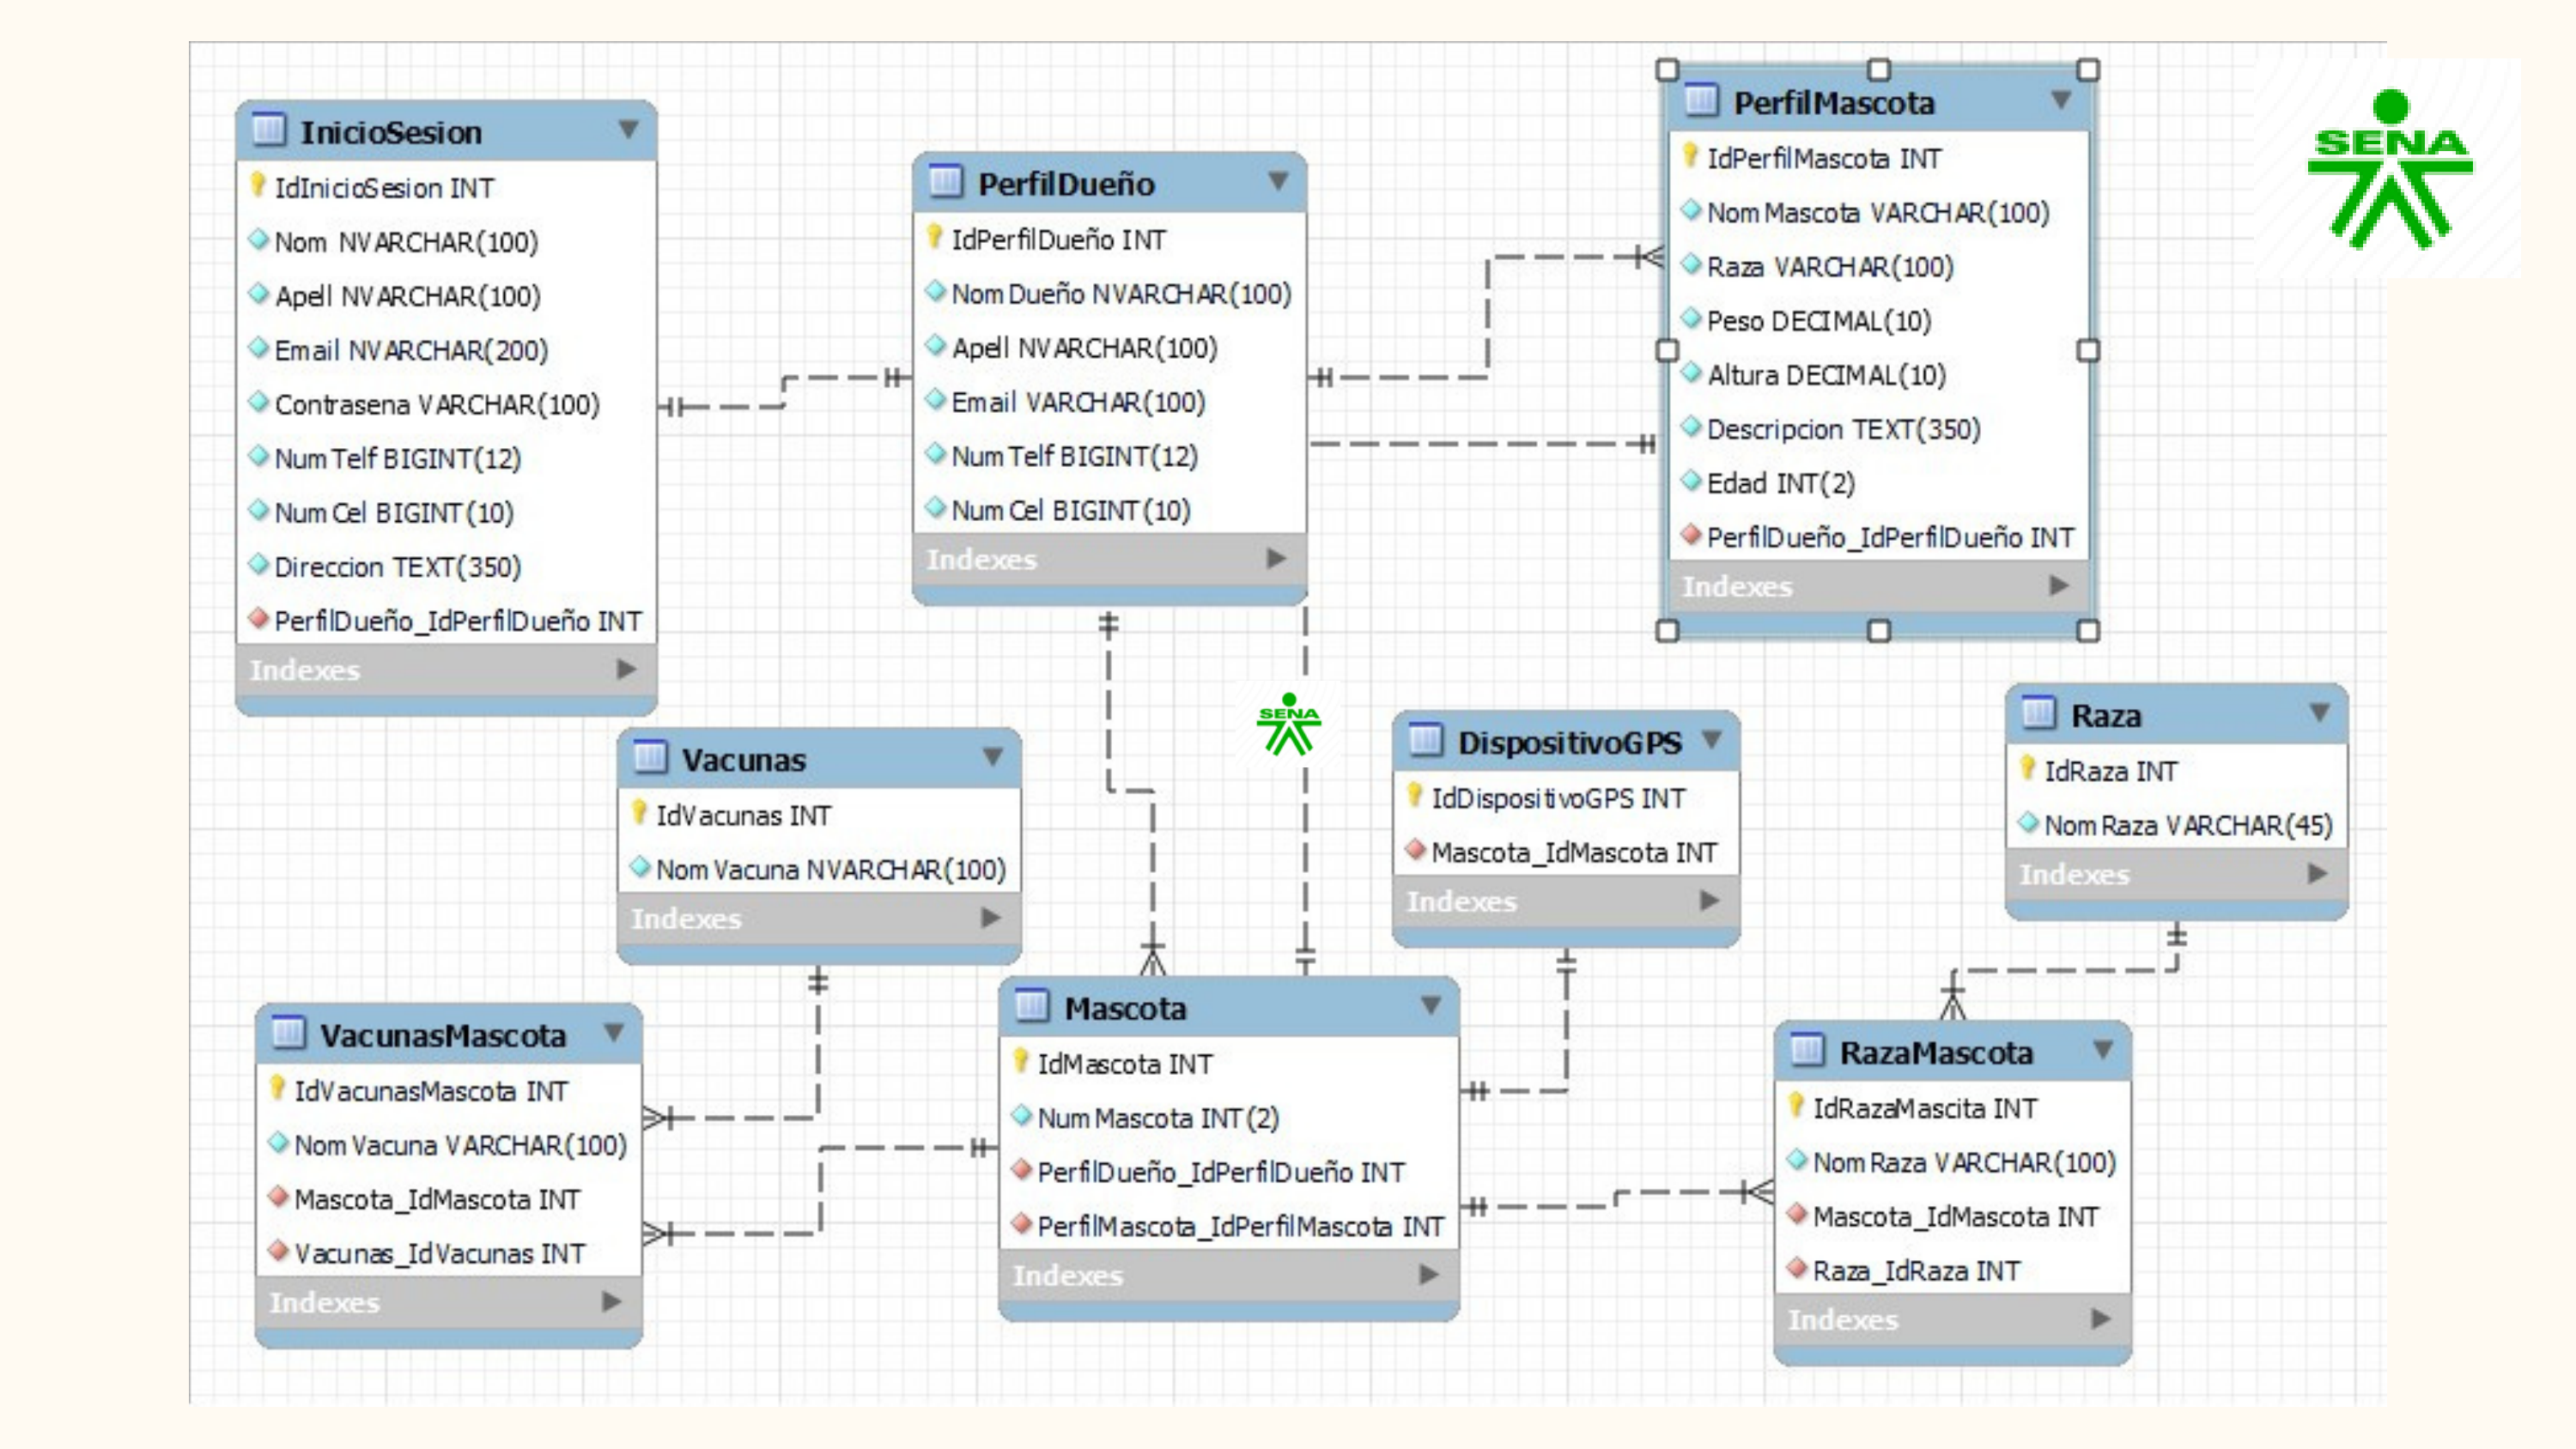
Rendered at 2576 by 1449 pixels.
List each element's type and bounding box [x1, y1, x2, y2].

text_box [189, 41, 2387, 1407]
picture [2253, 58, 2521, 278]
picture [1235, 681, 1341, 767]
